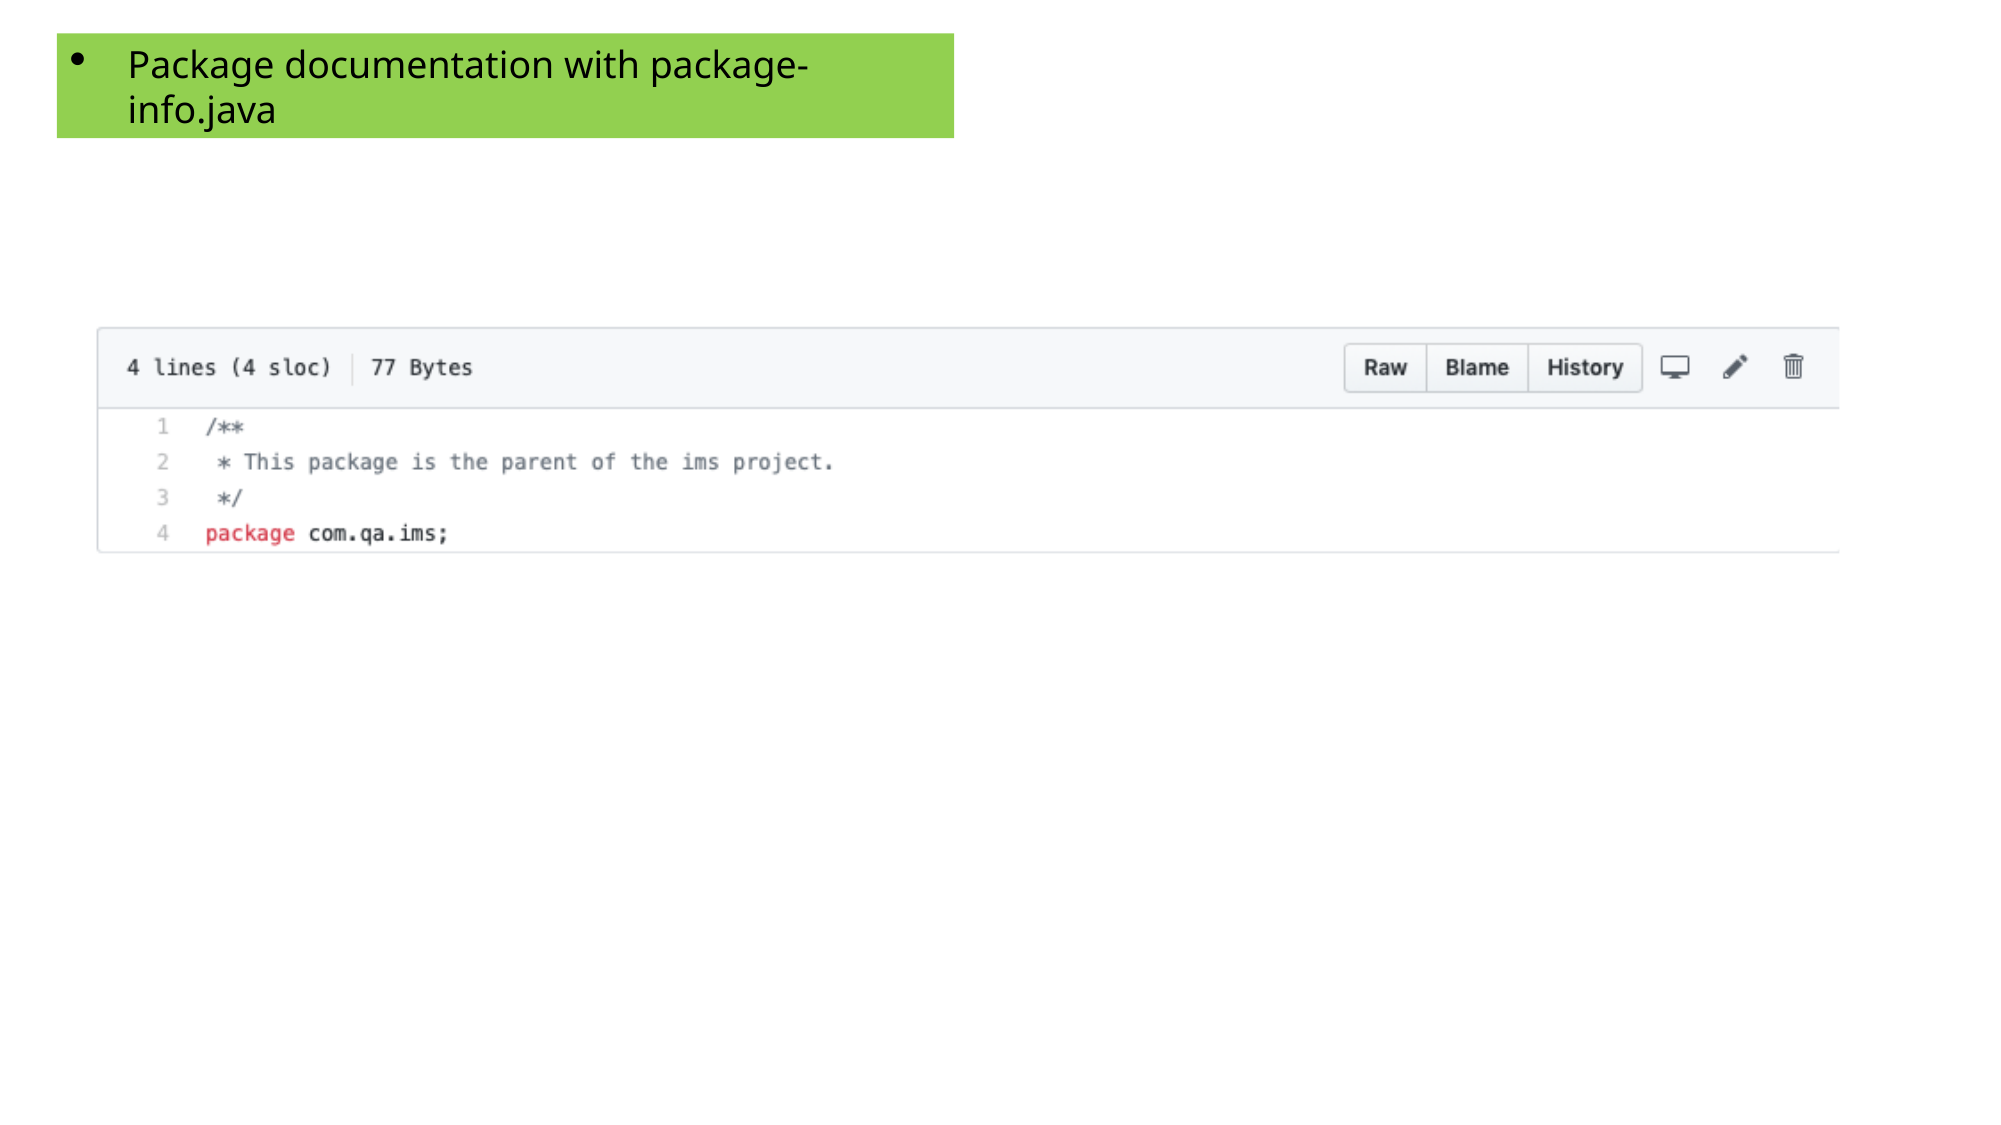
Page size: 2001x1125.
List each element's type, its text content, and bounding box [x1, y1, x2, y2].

picture [72, 318, 1840, 563]
text_box Package documentation with package-info.java [56, 33, 955, 139]
